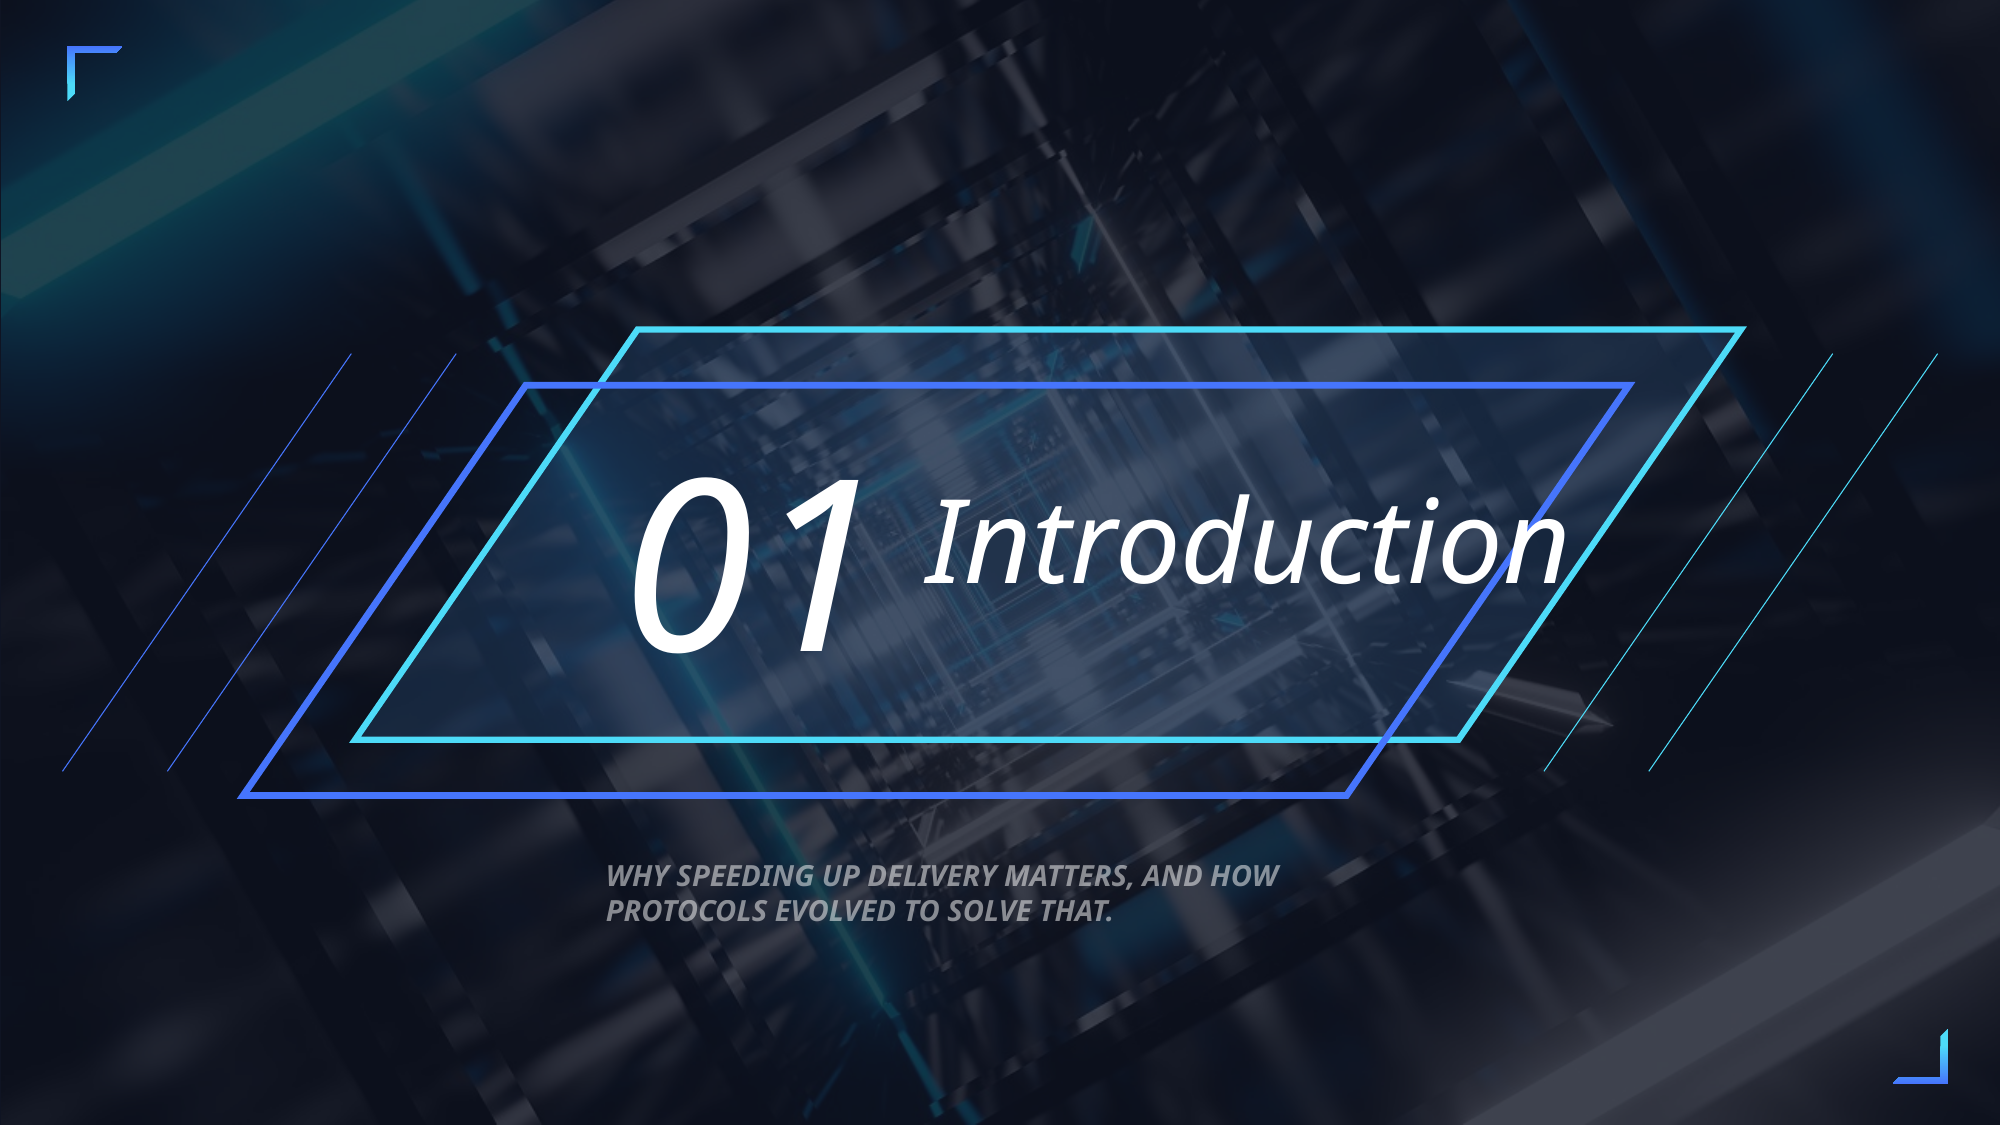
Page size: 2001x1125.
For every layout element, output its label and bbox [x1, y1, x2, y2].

text_box [62, 329, 1938, 958]
picture [1, 0, 2000, 1125]
